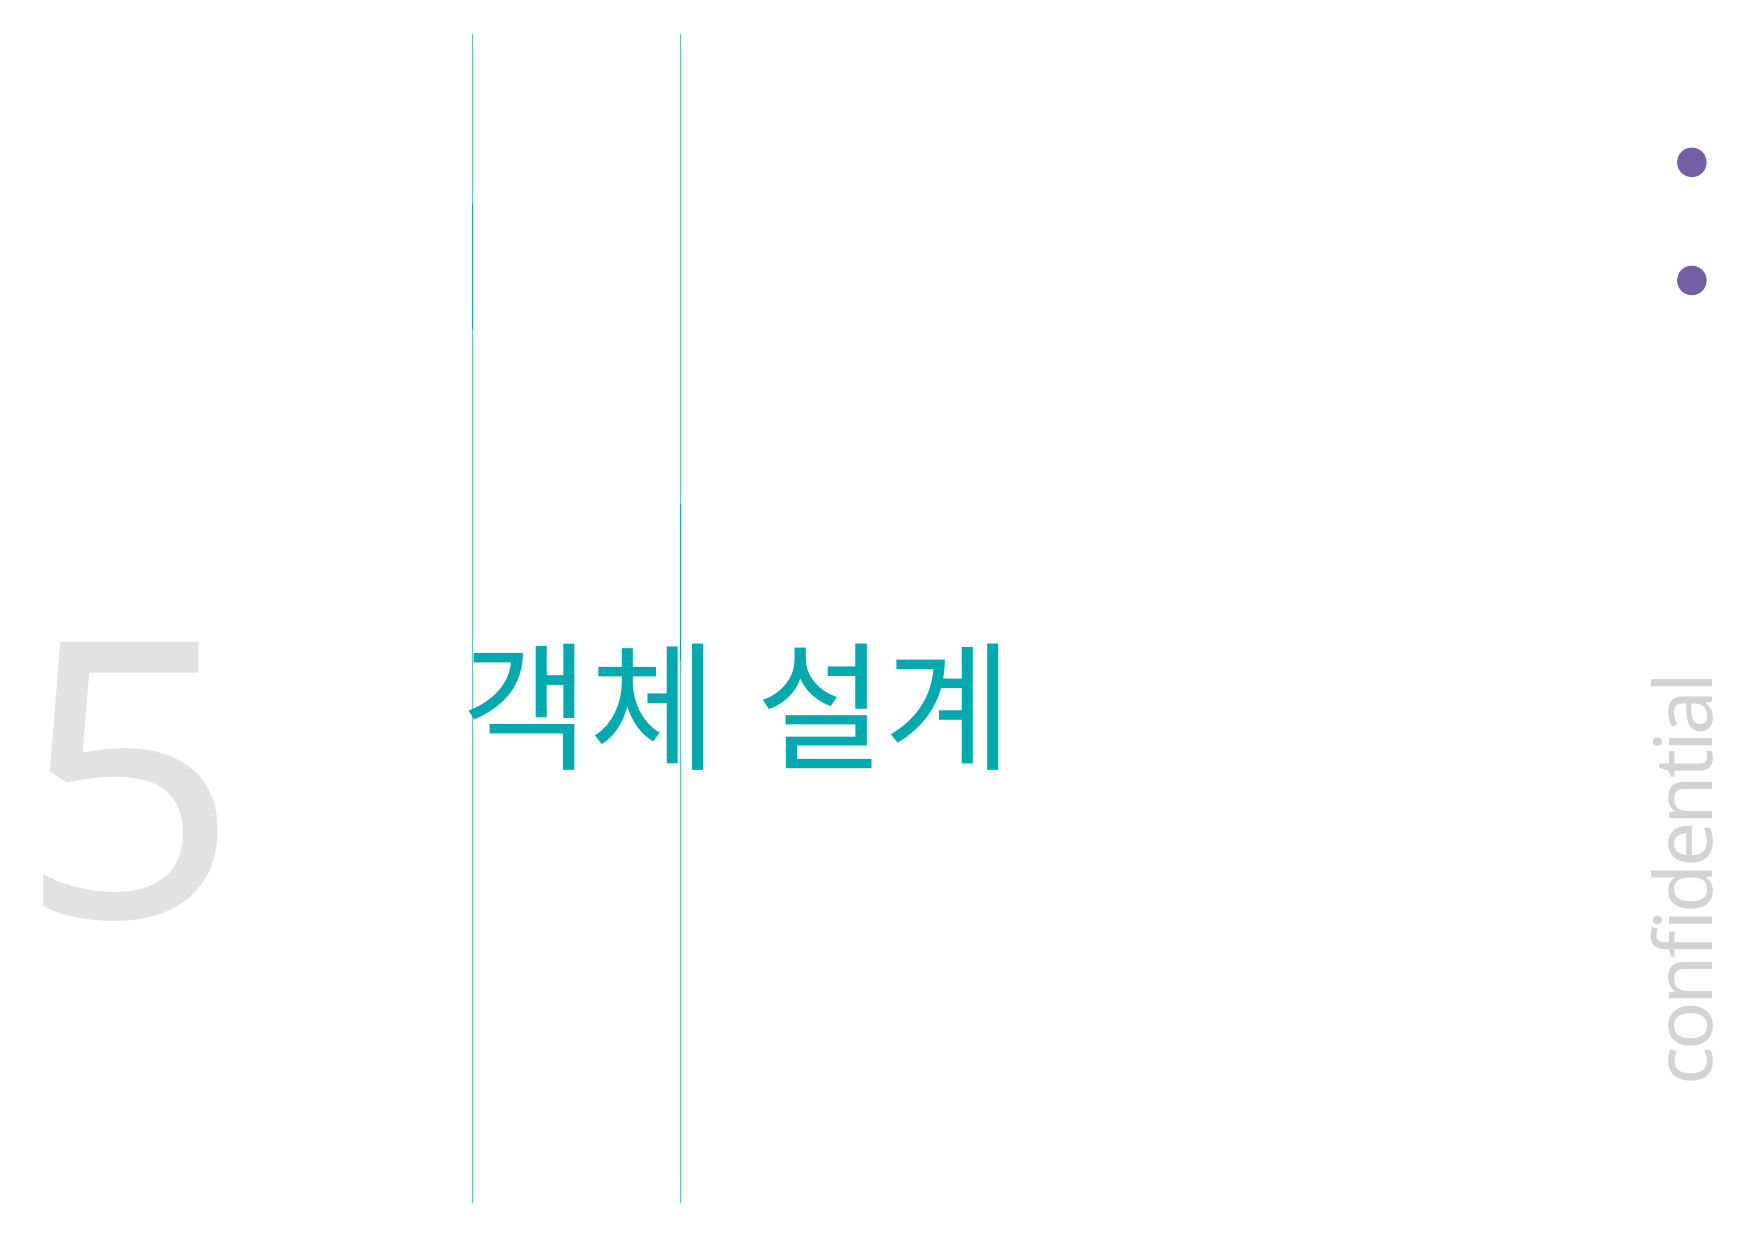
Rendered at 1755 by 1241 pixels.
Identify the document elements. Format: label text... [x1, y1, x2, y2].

list 객체 설계 [461, 620, 1579, 1081]
list confidential [1648, 654, 1755, 1086]
list 5 [19, 608, 286, 1005]
